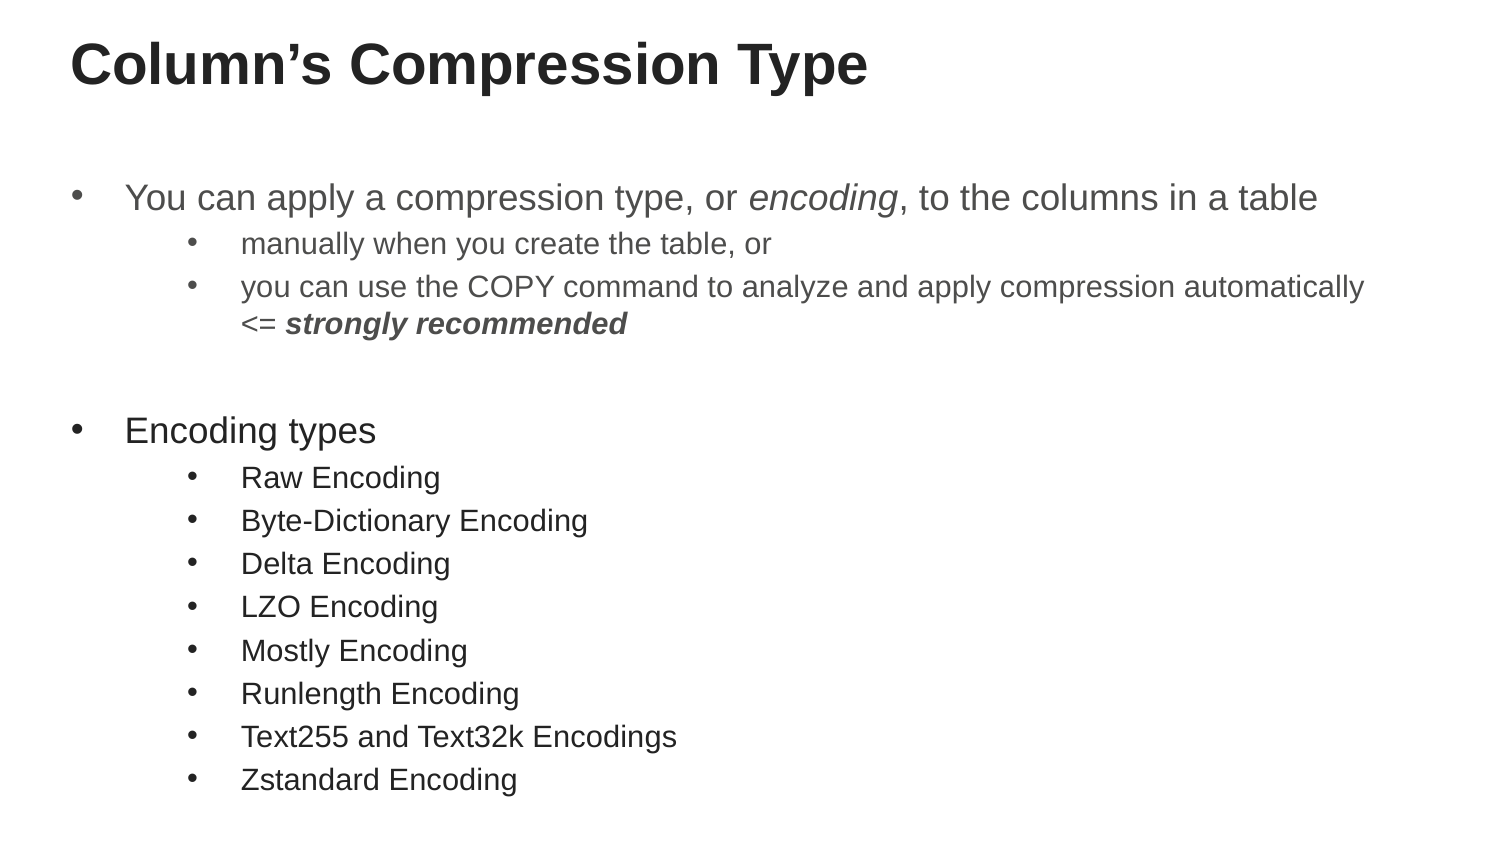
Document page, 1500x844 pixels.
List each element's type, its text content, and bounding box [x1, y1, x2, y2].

title Column’s Compression Type [55, 18, 1402, 109]
list You can apply a compression type, or encoding, to the columns in a table manually when you create the table, or you can use the COPY command to analyze and apply compression automatically <= strongly recommended Encoding types Raw Encoding Byte-Dictionary Encoding Delta Encoding LZO Encoding Mostly Encoding Runlength Encoding Text255 and Text32k Encodings Zstandard Encoding [55, 165, 1402, 812]
